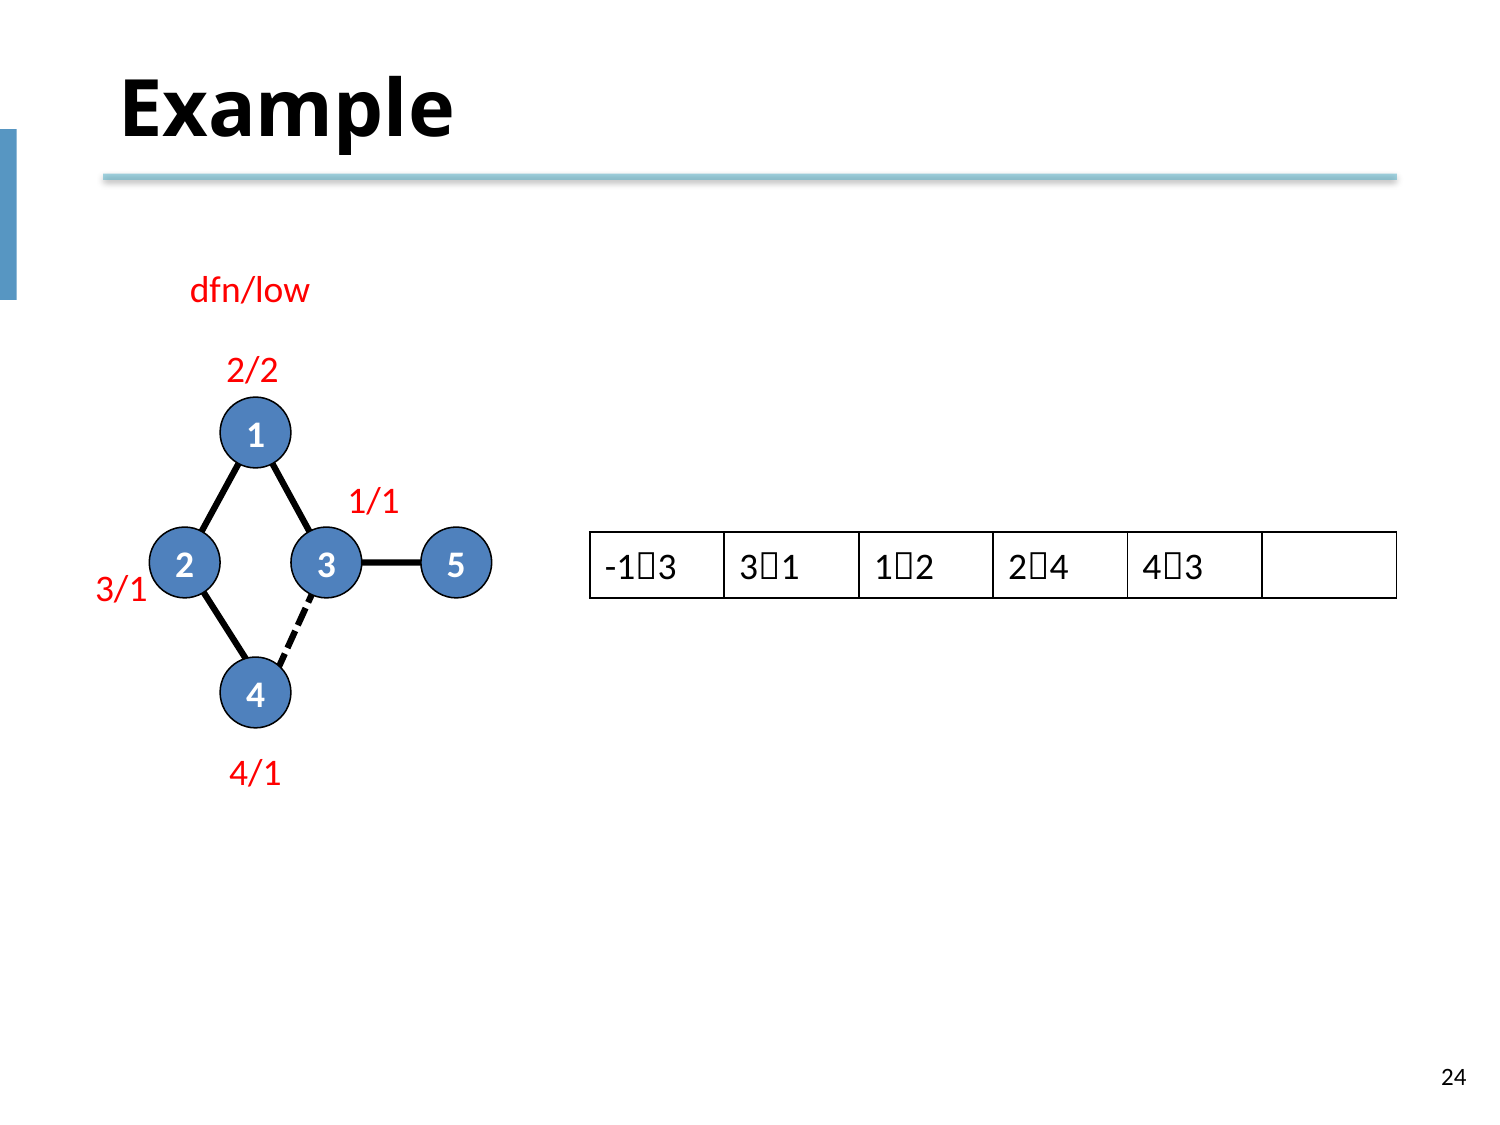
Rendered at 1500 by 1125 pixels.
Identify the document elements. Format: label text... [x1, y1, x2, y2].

table_header -13 [591, 533, 723, 597]
text_box 5 [420, 527, 492, 598]
table_header [1263, 533, 1396, 597]
table_header 12 [860, 533, 992, 597]
text_box 2 [149, 527, 221, 598]
text_box 2/2 [211, 337, 294, 397]
title Example [103, 25, 1397, 185]
text_box 3/1 [80, 557, 163, 617]
table_header 43 [1128, 533, 1261, 597]
slide_number 24 [1131, 1045, 1482, 1106]
text_box 3 [290, 527, 362, 598]
text_box 4 [220, 657, 291, 728]
text_box dfn/low [175, 257, 326, 318]
table_header 24 [994, 533, 1127, 597]
text_box 1/1 [332, 469, 415, 529]
text_box 1 [220, 397, 291, 468]
table_header 31 [725, 533, 858, 597]
text_box 4/1 [214, 740, 297, 801]
